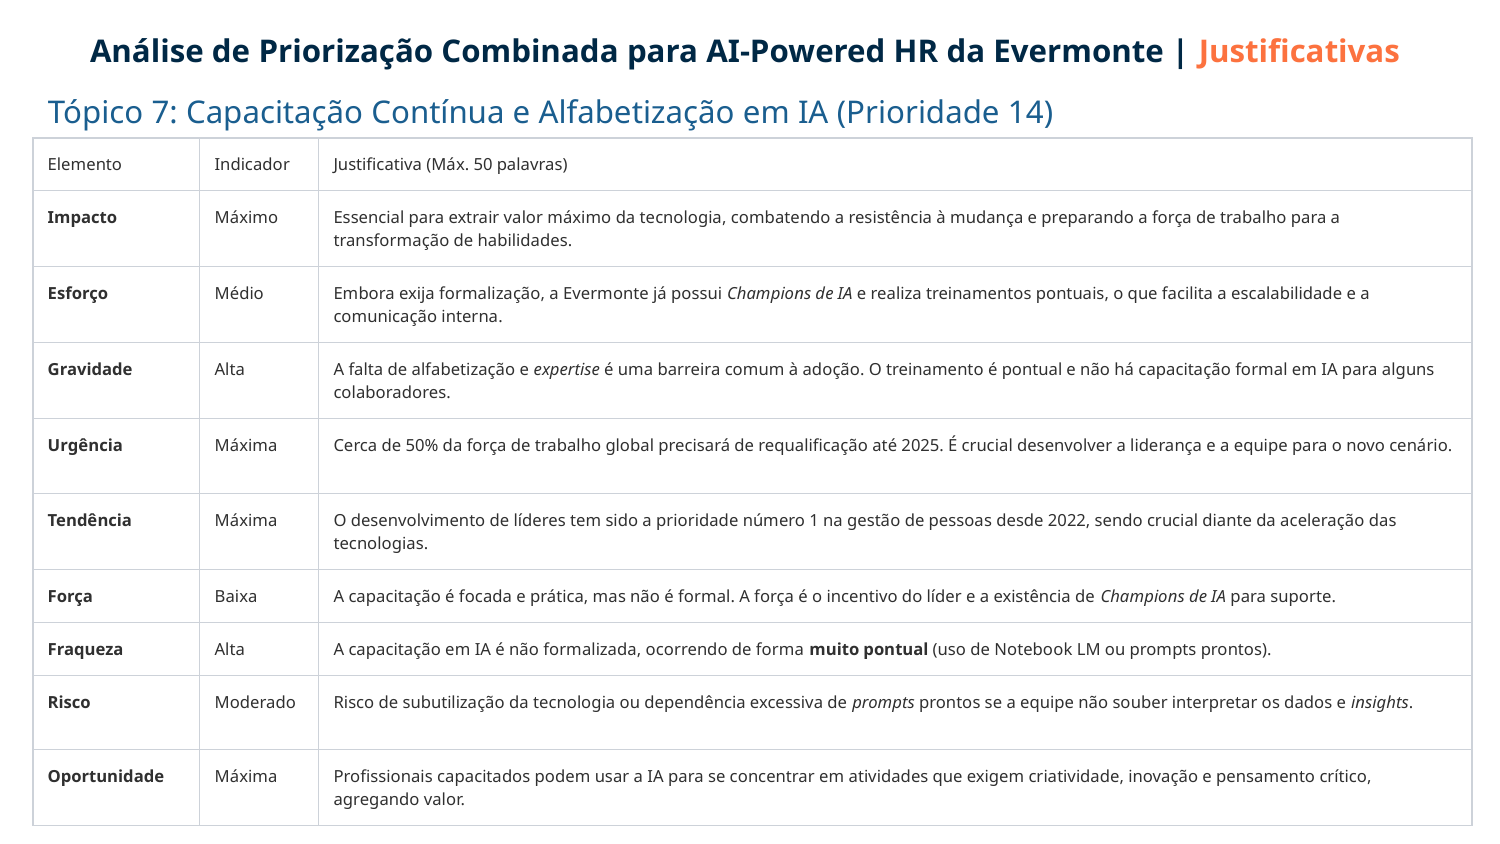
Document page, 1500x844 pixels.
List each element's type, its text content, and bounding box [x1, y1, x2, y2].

table_cell O desenvolvimento de líderes tem sido a prioridade número 1 na gestão de pessoas desde 2022, sendo crucial diante da aceleração das tecnologias. [319, 494, 1471, 569]
table_cell Máxima [200, 750, 318, 825]
table_cell Oportunidade [34, 750, 199, 825]
table_cell Esforço [34, 267, 199, 342]
table_cell Gravidade [34, 343, 199, 418]
table_cell A capacitação em IA é não formalizada, ocorrendo de forma muito pontual (uso de Notebook LM ou prompts prontos). [319, 623, 1471, 675]
table_cell Tendência [34, 494, 199, 569]
table_cell Urgência [34, 419, 199, 493]
table_cell A capacitação é focada e prática, mas não é formal. A força é o incentivo do líder e a existência de Champions de IA para suporte. [319, 570, 1471, 622]
table_cell Máximo [200, 191, 318, 266]
table_header Indicador [200, 139, 318, 190]
table_header Elemento [34, 139, 199, 190]
table_cell Impacto [34, 191, 199, 266]
table_cell Baixa [200, 570, 318, 622]
table_cell Máxima [200, 494, 318, 569]
table_cell Alta [200, 343, 318, 418]
table_cell Embora exija formalização, a Evermonte já possui Champions de IA e realiza treinamentos pontuais, o que facilita a escalabilidade e a comunicação interna. [319, 267, 1471, 342]
table_cell Moderado [200, 676, 318, 749]
table_cell Máxima [200, 419, 318, 493]
title Tópico 7: Capacitação Contínua e Alfabetização em IA (Prioridade 14) [32, 77, 1478, 134]
table_cell A falta de alfabetização e expertise é uma barreira comum à adoção. O treinamento é pontual e não há capacitação formal em IA para alguns colaboradores. [319, 343, 1471, 418]
table_cell Força [34, 570, 199, 622]
title Análise de Priorização Combinada para AI-Powered HR da Evermonte | Justificativas [18, 16, 1472, 73]
table_cell Essencial para extrair valor máximo da tecnologia, combatendo a resistência à mudança e preparando a força de trabalho para a transformação de habilidades. [319, 191, 1471, 266]
table_cell Profissionais capacitados podem usar a IA para se concentrar em atividades que exigem criatividade, inovação e pensamento crítico, agregando valor. [319, 750, 1471, 825]
table_cell Médio [200, 267, 318, 342]
table_cell Risco de subutilização da tecnologia ou dependência excessiva de prompts prontos se a equipe não souber interpretar os dados e insights. [319, 676, 1471, 749]
table_cell Risco [34, 676, 199, 749]
table_cell Cerca de 50% da força de trabalho global precisará de requalificação até 2025. É crucial desenvolver a liderança e a equipe para o novo cenário. [319, 419, 1471, 493]
table_header Justificativa (Máx. 50 palavras) [319, 139, 1471, 190]
table_cell Fraqueza [34, 623, 199, 675]
table_cell Alta [200, 623, 318, 675]
